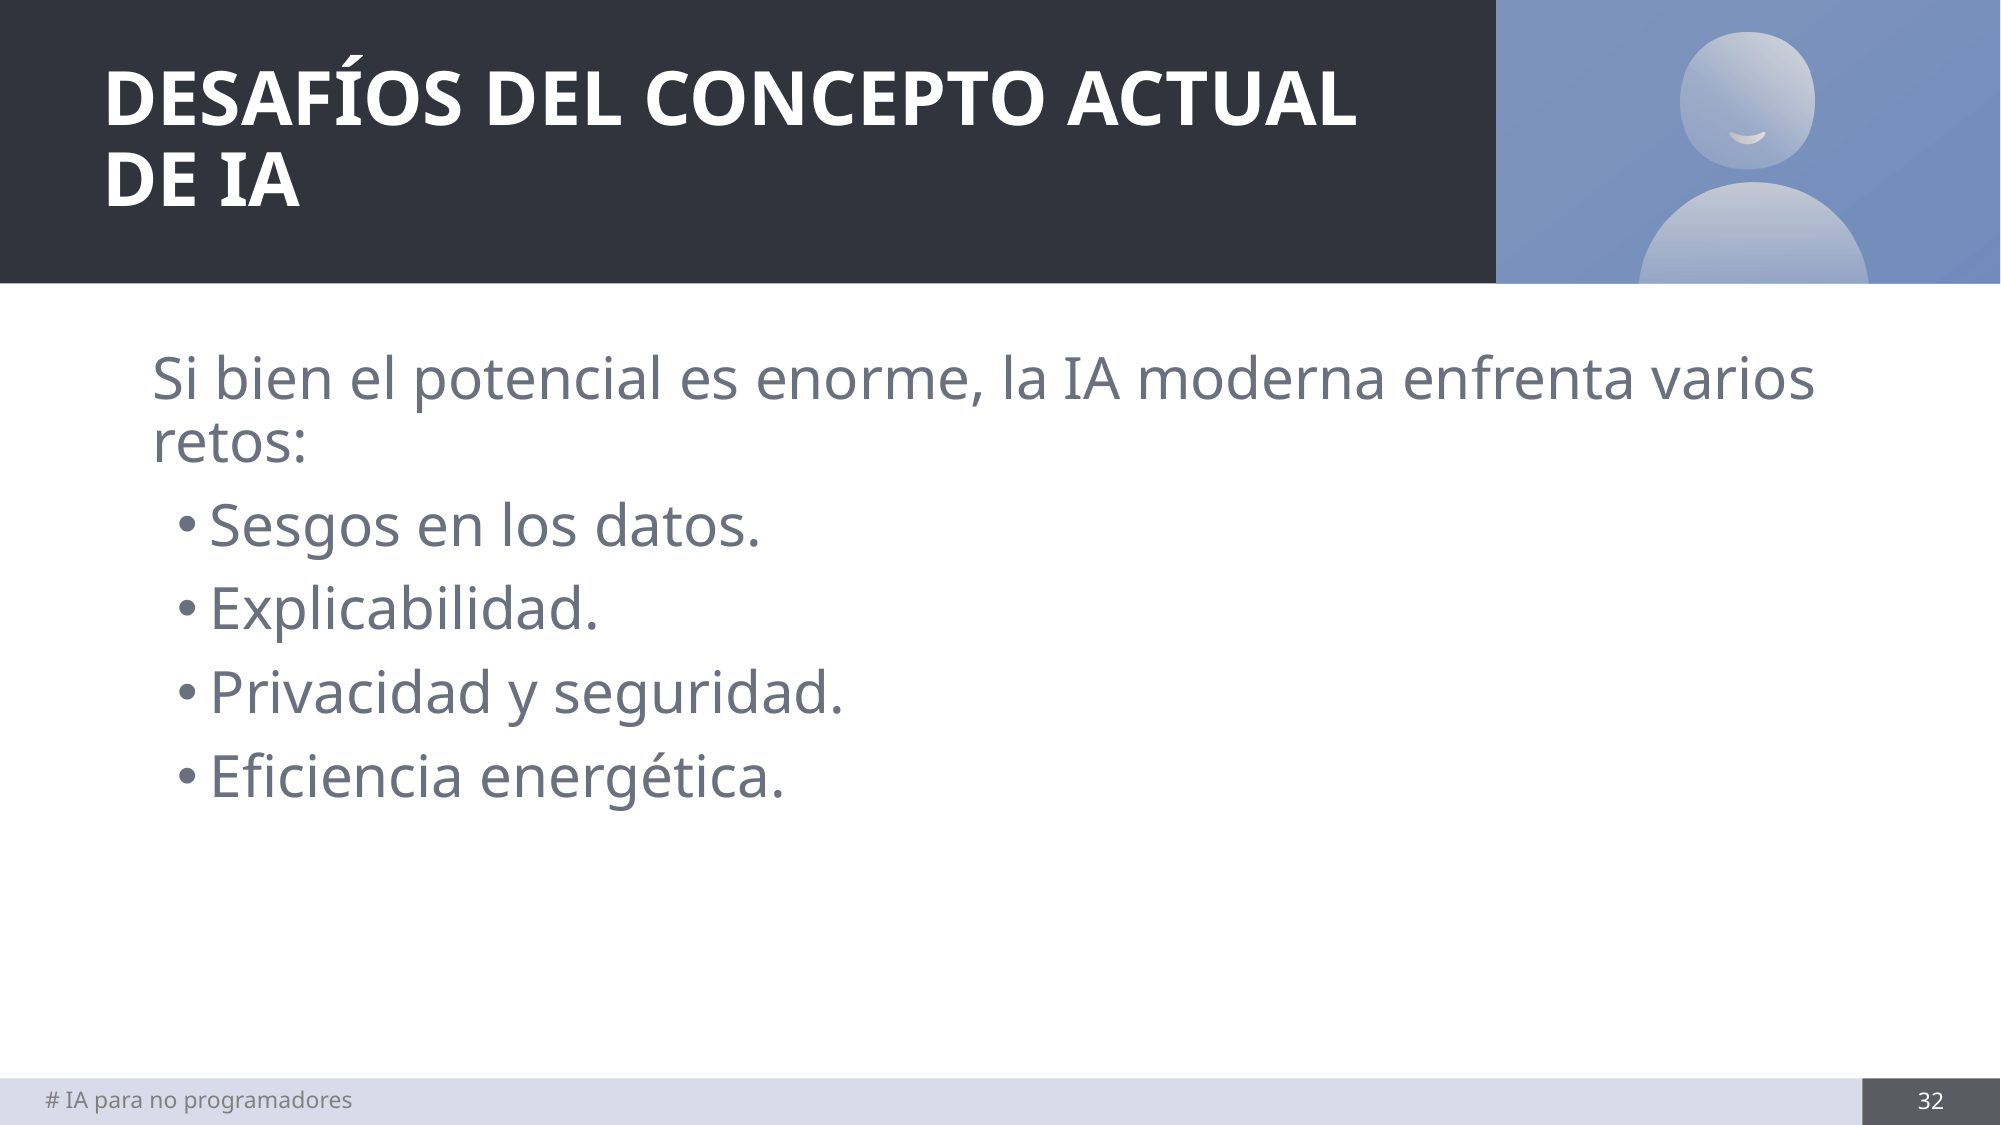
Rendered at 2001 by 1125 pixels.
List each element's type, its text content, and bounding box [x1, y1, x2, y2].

footer # IA para no programadores [0, 1078, 1862, 1125]
title DESAFÍOS DEL CONCEPTO ACTUAL DE IA [87, 33, 1447, 251]
picture [1496, 0, 2000, 284]
list Si bien el potencial es enorme, la IA moderna enfrenta varios retos: Sesgos en los datos. Explicabilidad. Privacidad y seguridad. Eficiencia energética. [137, 341, 1863, 1046]
slide_number 32 [1862, 1078, 2000, 1125]
